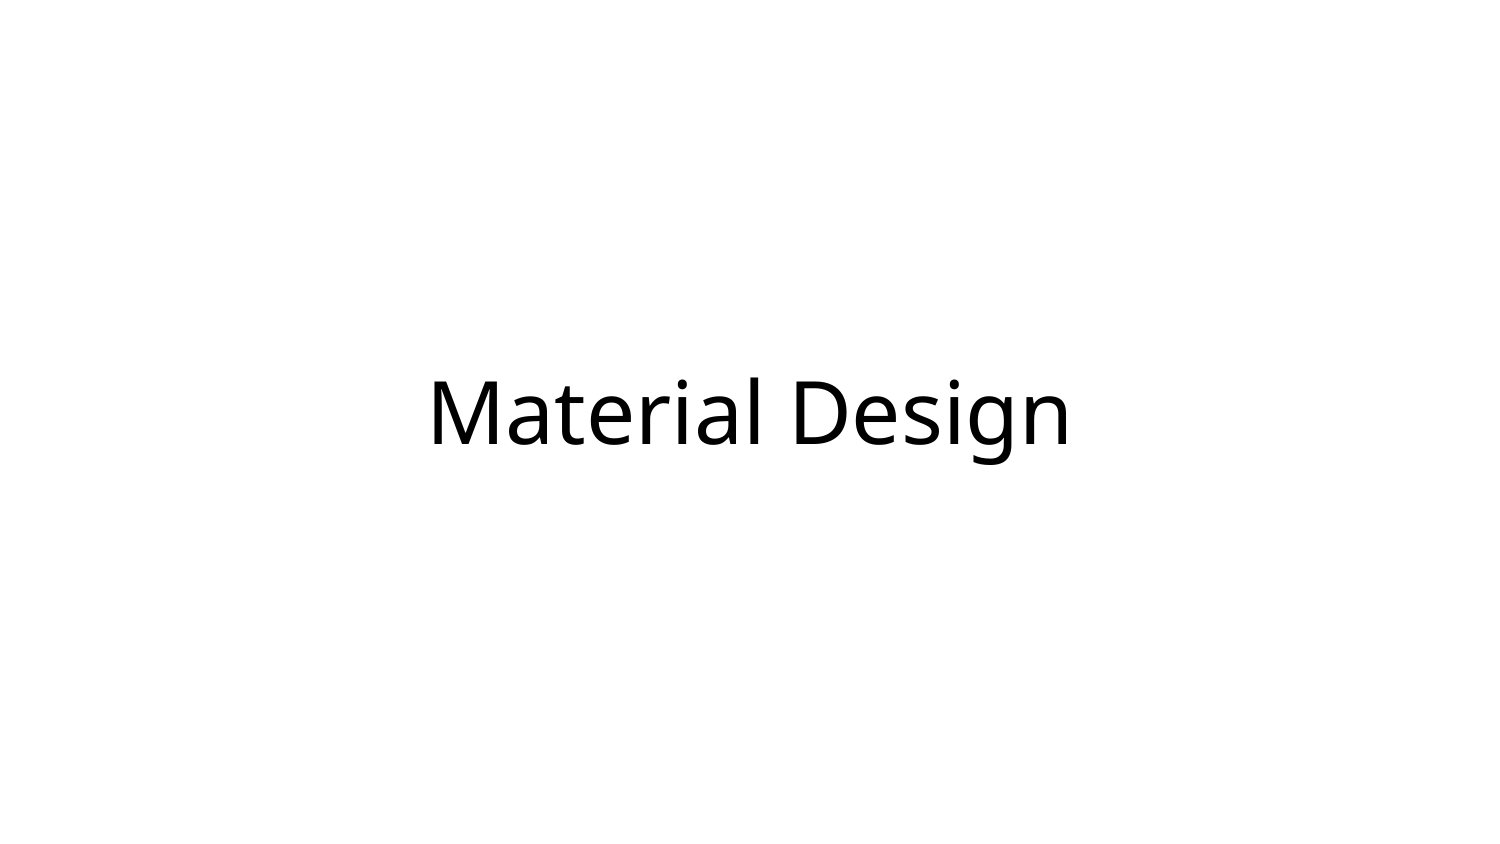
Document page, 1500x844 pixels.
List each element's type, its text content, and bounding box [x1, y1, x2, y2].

title Material Design [0, 342, 1500, 469]
